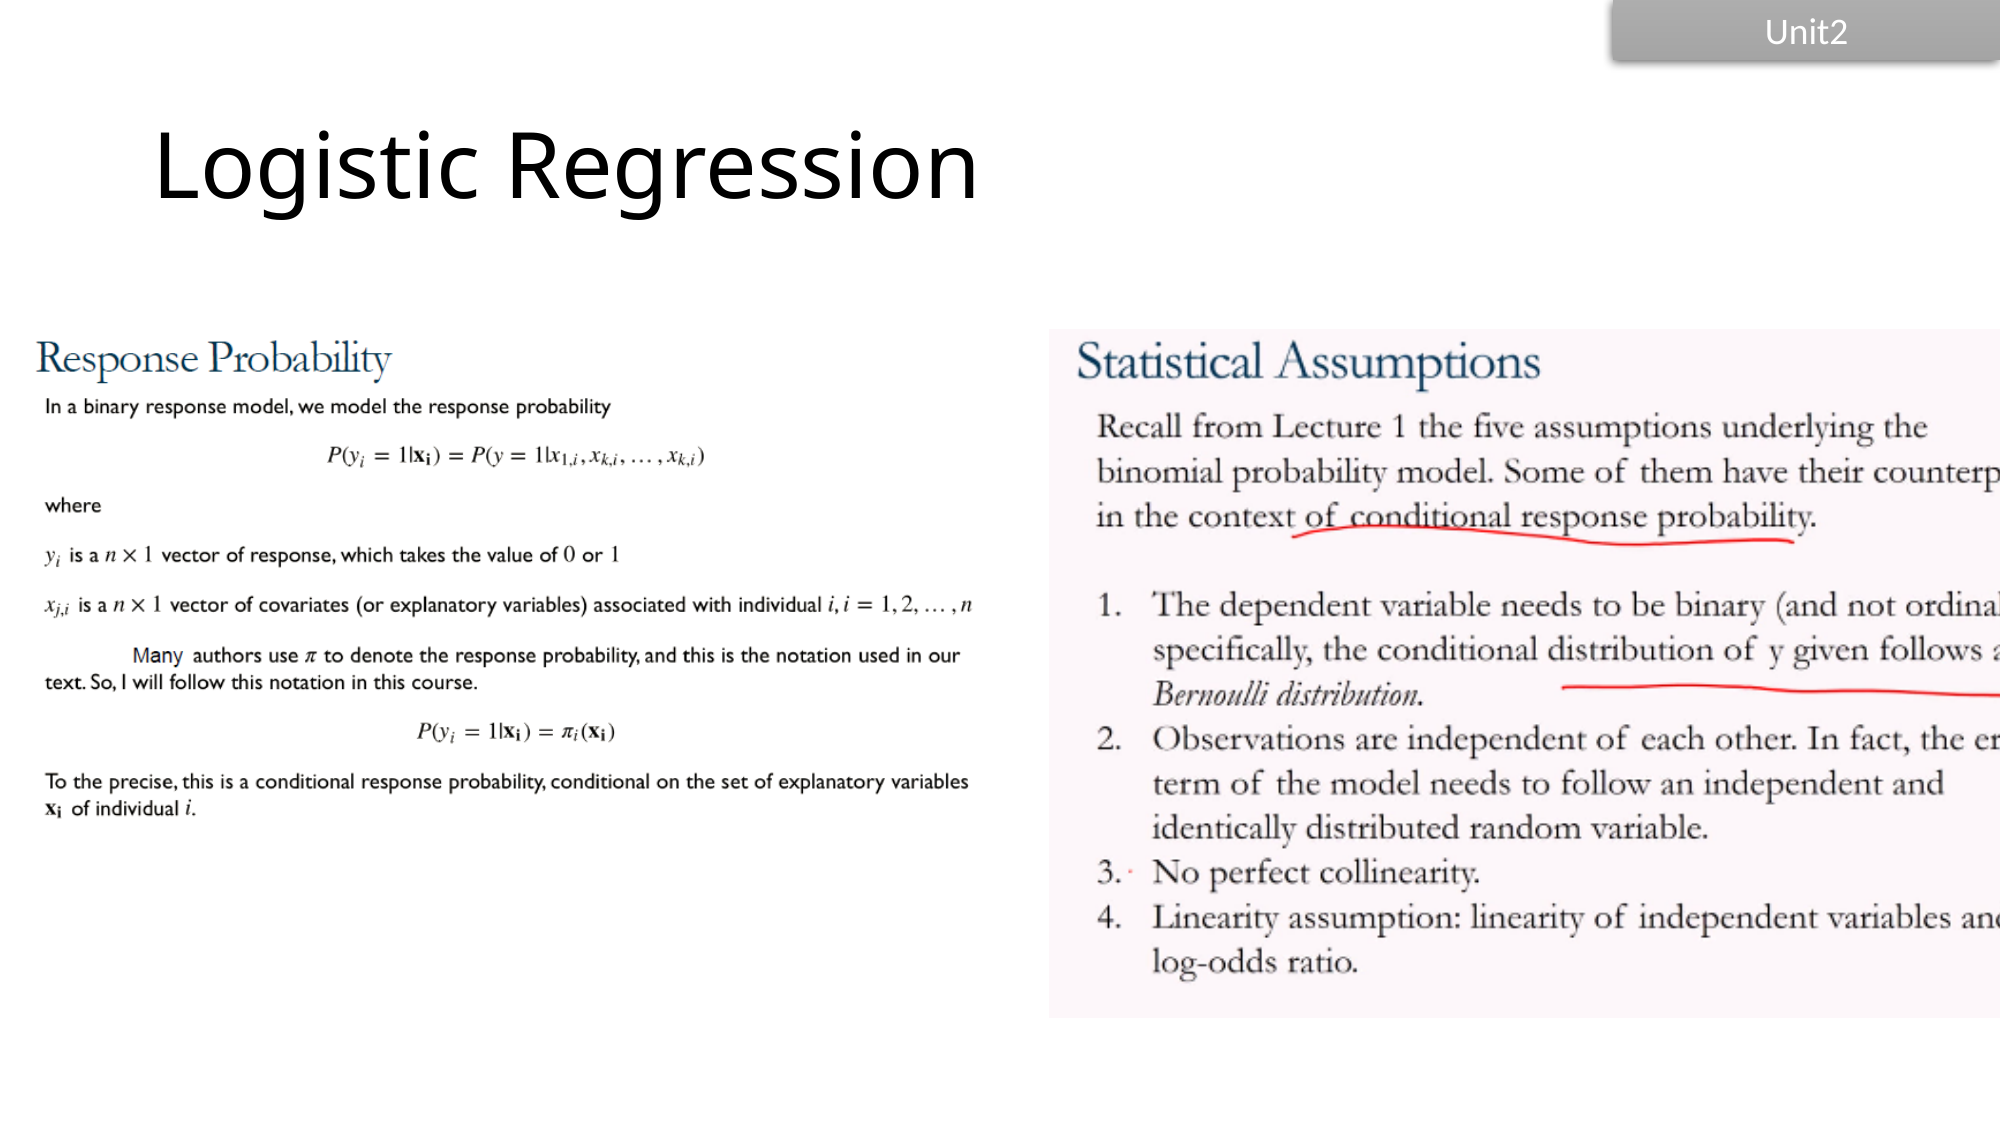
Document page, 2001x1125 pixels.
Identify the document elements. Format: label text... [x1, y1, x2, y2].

picture [1049, 329, 2000, 1018]
picture [17, 329, 991, 859]
text_box Unit2 [1613, 0, 2000, 60]
title Logistic Regression [137, 59, 1863, 278]
